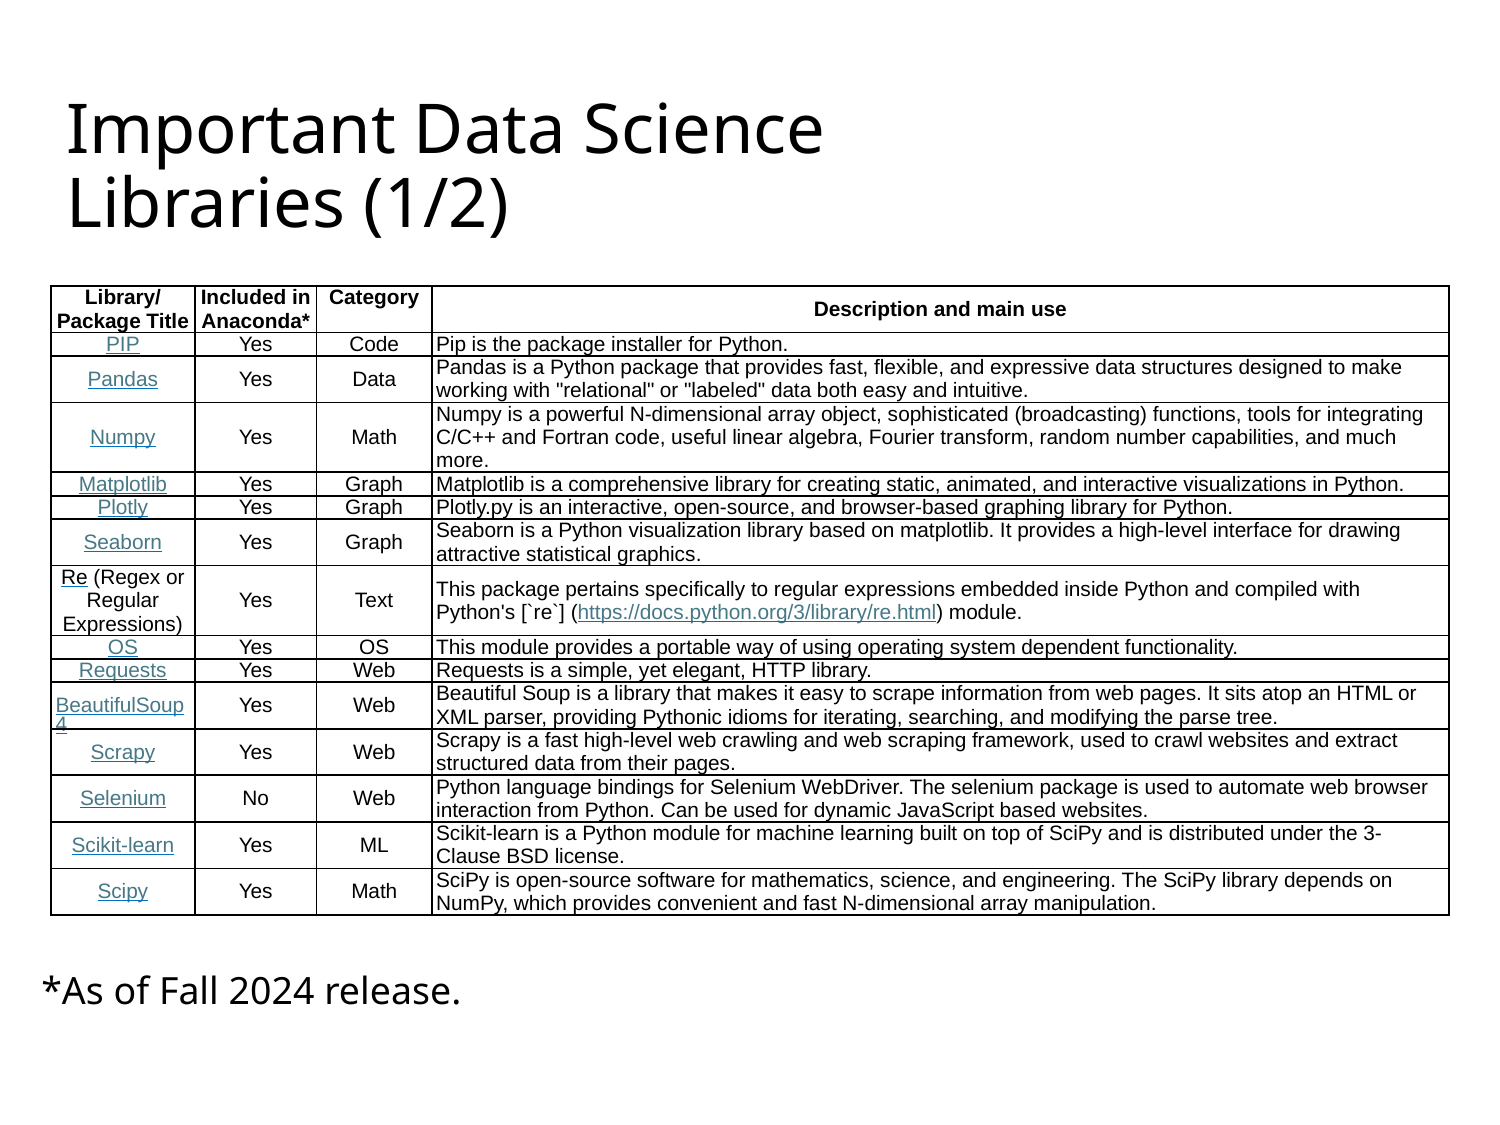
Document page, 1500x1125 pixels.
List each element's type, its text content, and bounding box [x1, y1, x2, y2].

table_cell Scikit-learn [52, 823, 194, 868]
table_cell Yes [196, 497, 316, 518]
table_cell Matplotlib [52, 473, 194, 495]
table_cell Yes [196, 357, 316, 402]
table_cell Web [317, 730, 431, 774]
table_cell Web [317, 683, 431, 728]
table_cell Pandas is a Python package that provides fast, flexible, and expressive data structures designed to make working with "relational" or "labeled" data both easy and intuitive. [433, 357, 1448, 402]
table_cell This package pertains specifically to regular expressions embedded inside Python and compiled with Python's [`re`] (https://docs.python.org/3/library/re.html) module. [433, 566, 1448, 635]
table_cell Numpy is a powerful N-dimensional array object, sophisticated (broadcasting) functions, tools for integrating C/C++ and Fortran code, useful linear algebra, Fourier transform, random number capabilities, and much more. [433, 403, 1448, 471]
table_cell Graph [317, 473, 431, 495]
table_cell This module provides a portable way of using operating system dependent functionality. [433, 636, 1448, 658]
table_header Included in Anaconda* [196, 287, 316, 332]
table_cell ML [317, 823, 431, 868]
table_cell Yes [196, 636, 316, 658]
table_cell Yes [196, 566, 316, 635]
table_cell Yes [196, 869, 316, 914]
table_cell Plotly.py is an interactive, open-source, and browser-based graphing library for Python. [433, 497, 1448, 518]
table_cell Requests is a simple, yet elegant, HTTP library. [433, 660, 1448, 681]
table_cell Plotly [52, 497, 194, 518]
table_cell Yes [196, 333, 316, 355]
table_cell Selenium [52, 776, 194, 821]
table_cell PIP [52, 333, 194, 355]
table_cell No [196, 776, 316, 821]
table_cell Re (Regex or Regular Expressions) [52, 566, 194, 635]
table_cell Requests [52, 660, 194, 681]
table_header Category [317, 287, 431, 332]
table_cell SciPy is open-source software for mathematics, science, and engineering. The SciPy library depends on NumPy, which provides convenient and fast N-dimensional array manipulation. [433, 869, 1448, 914]
table_cell Yes [196, 473, 316, 495]
table_cell BeautifulSoup4 [52, 683, 194, 728]
table_cell Seaborn is a Python visualization library based on matplotlib. It provides a high-level interface for drawing attractive statistical graphics. [433, 520, 1448, 565]
table_cell Math [317, 403, 431, 471]
table_cell Code [317, 333, 431, 355]
table_cell Python language bindings for Selenium WebDriver. The selenium package is used to automate web browser interaction from Python. Can be used for dynamic JavaScript based websites. [433, 776, 1448, 821]
table_cell Yes [196, 730, 316, 774]
table_cell Yes [196, 660, 316, 681]
text_box *As of Fall 2024 release. [26, 959, 477, 1019]
table_header Library/ Package Title [52, 287, 194, 332]
table_cell Web [317, 776, 431, 821]
table_cell OS [52, 636, 194, 658]
table_cell Yes [196, 403, 316, 471]
table_cell Graph [317, 520, 431, 565]
table_cell Numpy [52, 403, 194, 471]
table_cell Scrapy is a fast high-level web crawling and web scraping framework, used to crawl websites and extract structured data from their pages. [433, 730, 1448, 774]
table_cell Scipy [52, 869, 194, 914]
table_cell Scikit-learn is a Python module for machine learning built on top of SciPy and is distributed under the 3-Clause BSD license. [433, 823, 1448, 868]
table_cell Pip is the package installer for Python. [433, 333, 1448, 355]
table_cell Web [317, 660, 431, 681]
table_cell Text [317, 566, 431, 635]
table_cell Seaborn [52, 520, 194, 565]
table_cell Matplotlib is a comprehensive library for creating static, animated, and interactive visualizations in Python. [433, 473, 1448, 495]
table_cell Scrapy [52, 730, 194, 774]
table_cell Data [317, 357, 431, 402]
table_cell Yes [196, 520, 316, 565]
table_cell Yes [196, 823, 316, 868]
table_header Description and main use [433, 287, 1448, 332]
table_cell Math [317, 869, 431, 914]
table_cell Pandas [52, 357, 194, 402]
table_cell Beautiful Soup is a library that makes it easy to scrape information from web pages. It sits atop an HTML or XML parser, providing Pythonic idioms for iterating, searching, and modifying the parse tree. [433, 683, 1448, 728]
table_cell Graph [317, 497, 431, 518]
table_cell Yes [196, 683, 316, 728]
table_cell OS [317, 636, 431, 658]
title Important Data Science Libraries (1/2) [51, 59, 1137, 278]
